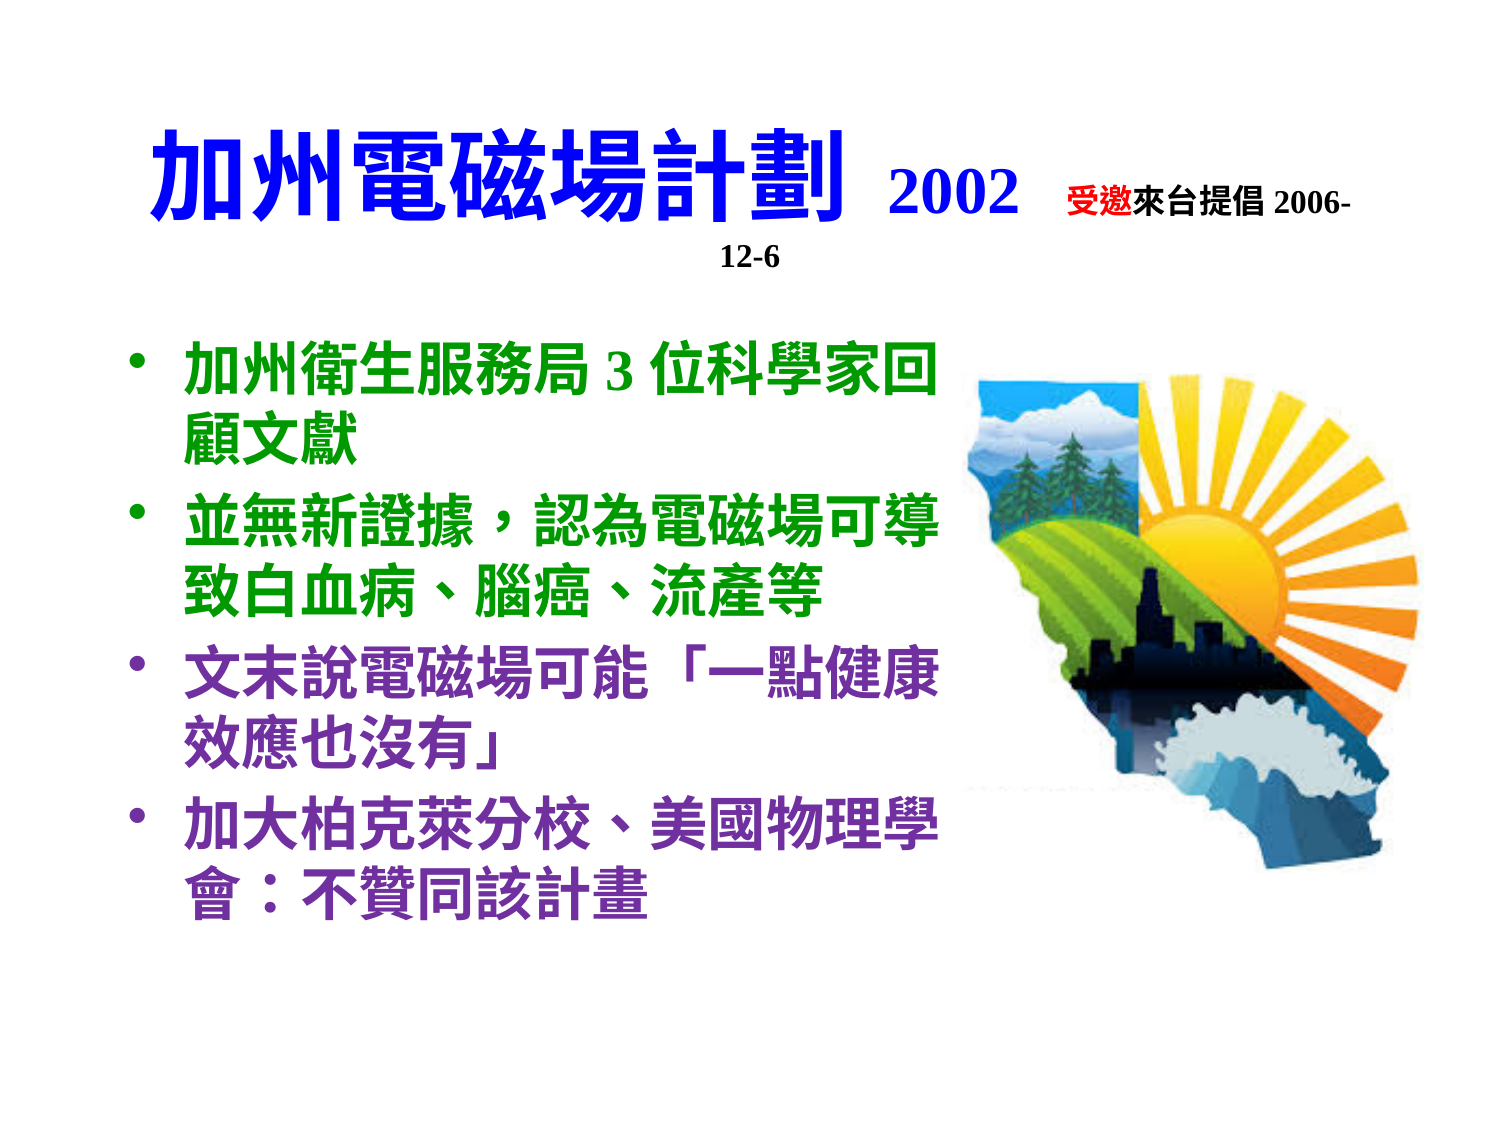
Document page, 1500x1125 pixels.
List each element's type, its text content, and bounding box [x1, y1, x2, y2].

title 加州電磁場計劃 2002 受邀來台提倡2006-12-6 [112, 99, 1388, 288]
picture [961, 372, 1424, 880]
list 加州衛生服務局3位科學家回顧文獻 並無新證據，認為電磁場可導致白血病、腦癌、流產等 文末說電磁場可能「一點健康效應也沒有」 加大柏克萊分校、美國物理學會：不贊同該計畫 [112, 324, 999, 1000]
